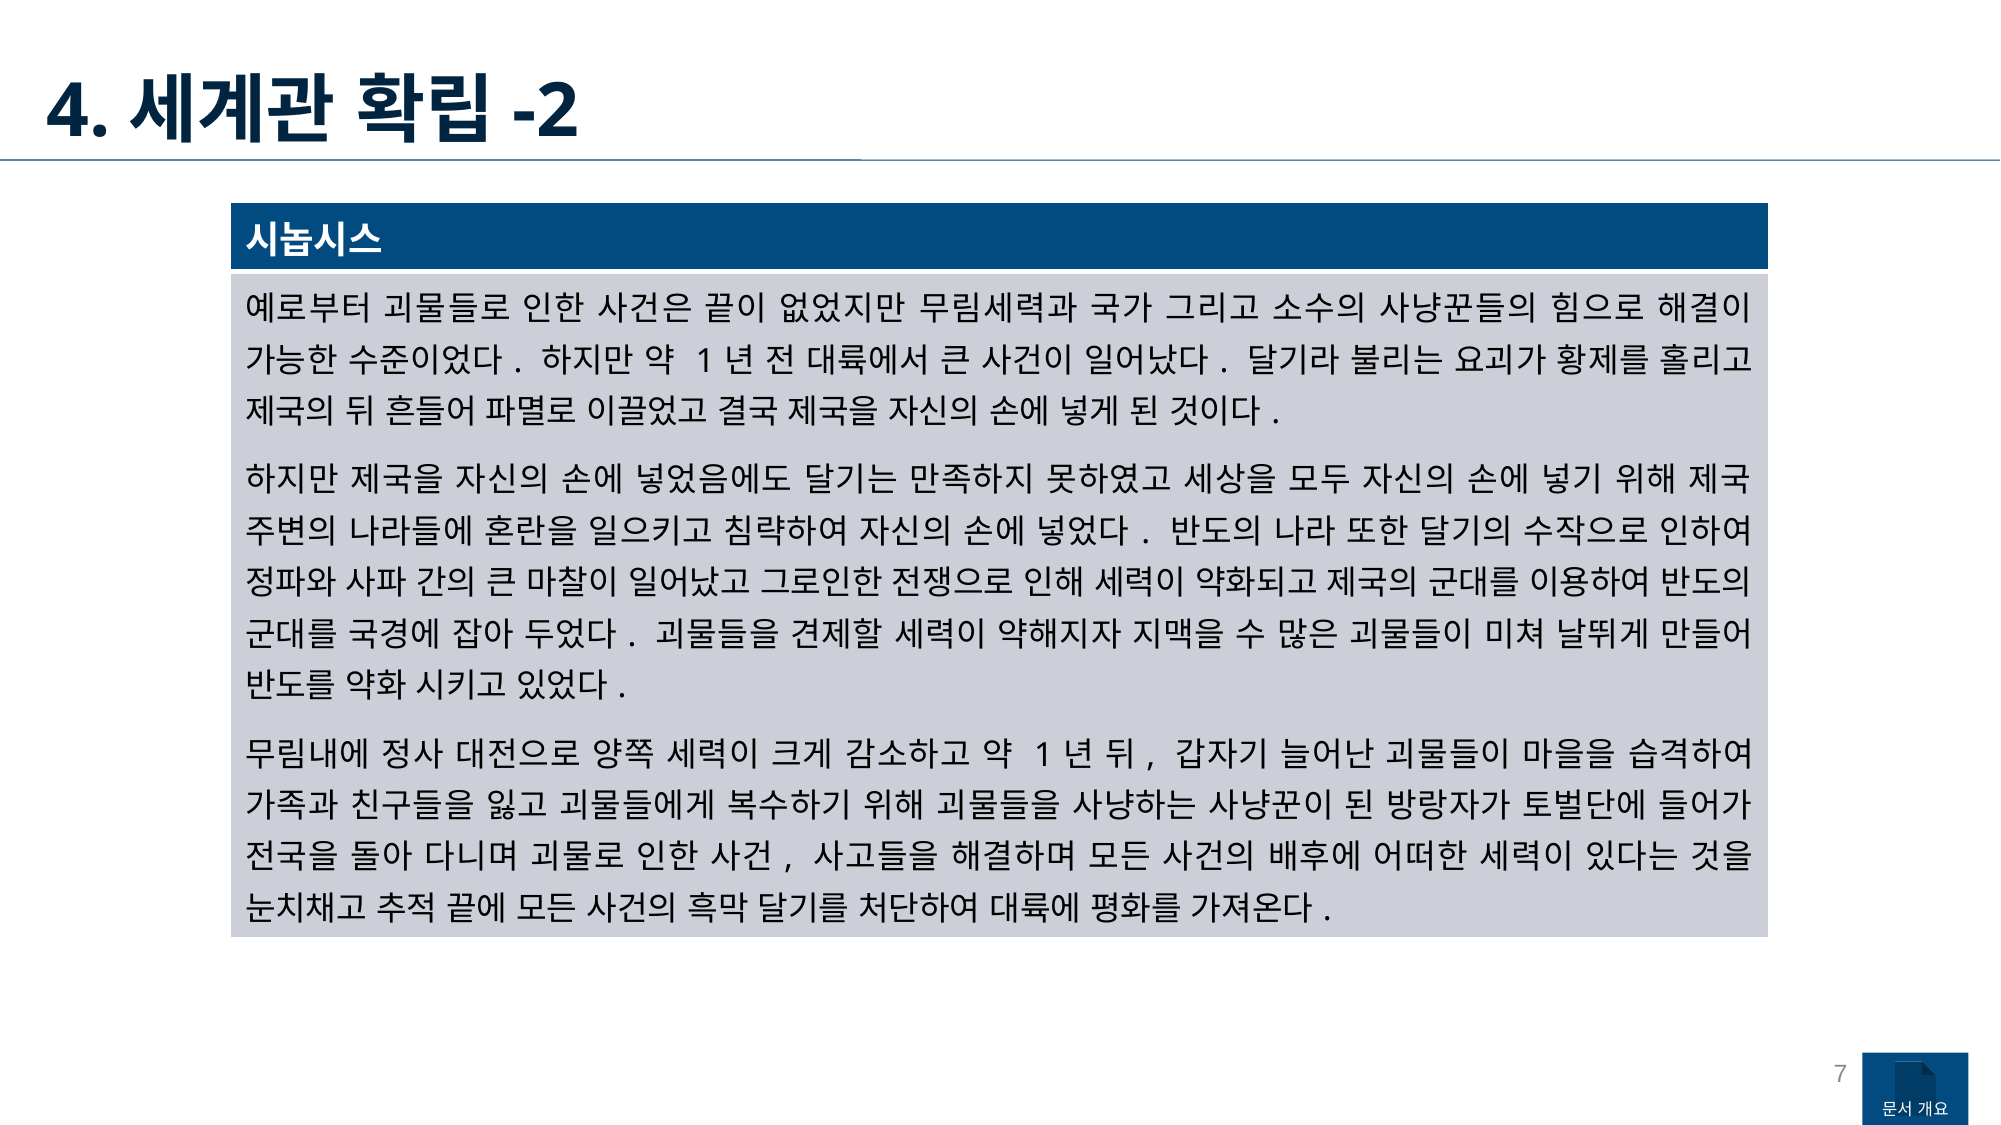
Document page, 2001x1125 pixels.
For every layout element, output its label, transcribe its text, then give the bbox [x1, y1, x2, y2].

slide_number 7 [1412, 1042, 1863, 1103]
table_header 시놉시스 [231, 203, 1768, 269]
text_box 4.세계관 확립-2 [31, 53, 650, 159]
text_box 문서 개요 [1861, 1052, 1970, 1125]
table_cell 예로부터 괴물들로 인한 사건은 끝이 없었지만 무림세력과 국가 그리고 소수의 사냥꾼들의 힘으로 해결이 가능한 수준이었다. 하지만 약 1년 전 대륙에서 큰 사건이 일어났다. 달기라 불리는 요괴가 황제를 홀리고 제국의 뒤 흔들어 파멸로 이끌었고 결국 제국을 자신의 손에 넣게 된 것이다. 하지만 제국을 자신의 손에 넣었음에도 달기는 만족하지 못하였고 세상을 모두 자신의 손에 넣기 위해 제국 주변의 나라들에 혼란을 일으키고 침략하여 자신의 손에 넣었다. 반도의 나라 또한 달기의 수작으로 인하여 정파와 사파 간의 큰 마찰이 일어났고 그로인한 전쟁으로 인해 세력이 약화되고 제국의 군대를 이용하여 반도의 군대를 국경에 잡아 두었다. 괴물들을 견제할 세력이 약해지자 지맥을 수 많은 괴물들이 미쳐 날뛰게 만들어 반도를 약화 시키고 있었다. 무림내에 정사 대전으로 양쪽 세력이 크게 감소하고 약 1년 뒤, 갑자기 늘어난 괴물들이 마을을 습격하여 가족과 친구들을 잃고 괴물들에게 복수하기 위해 괴물들을 사냥하는 사냥꾼이 된 방랑자가 토벌단에 들어가 전국을 돌아 다니며 괴물로 인한 사건, 사고들을 해결하며 모든 사건의 배후에 어떠한 세력이 있다는 것을 눈치채고 추적 끝에 모든 사건의 흑막 달기를 처단하여 대륙에 평화를 가져온다. [231, 274, 1768, 937]
